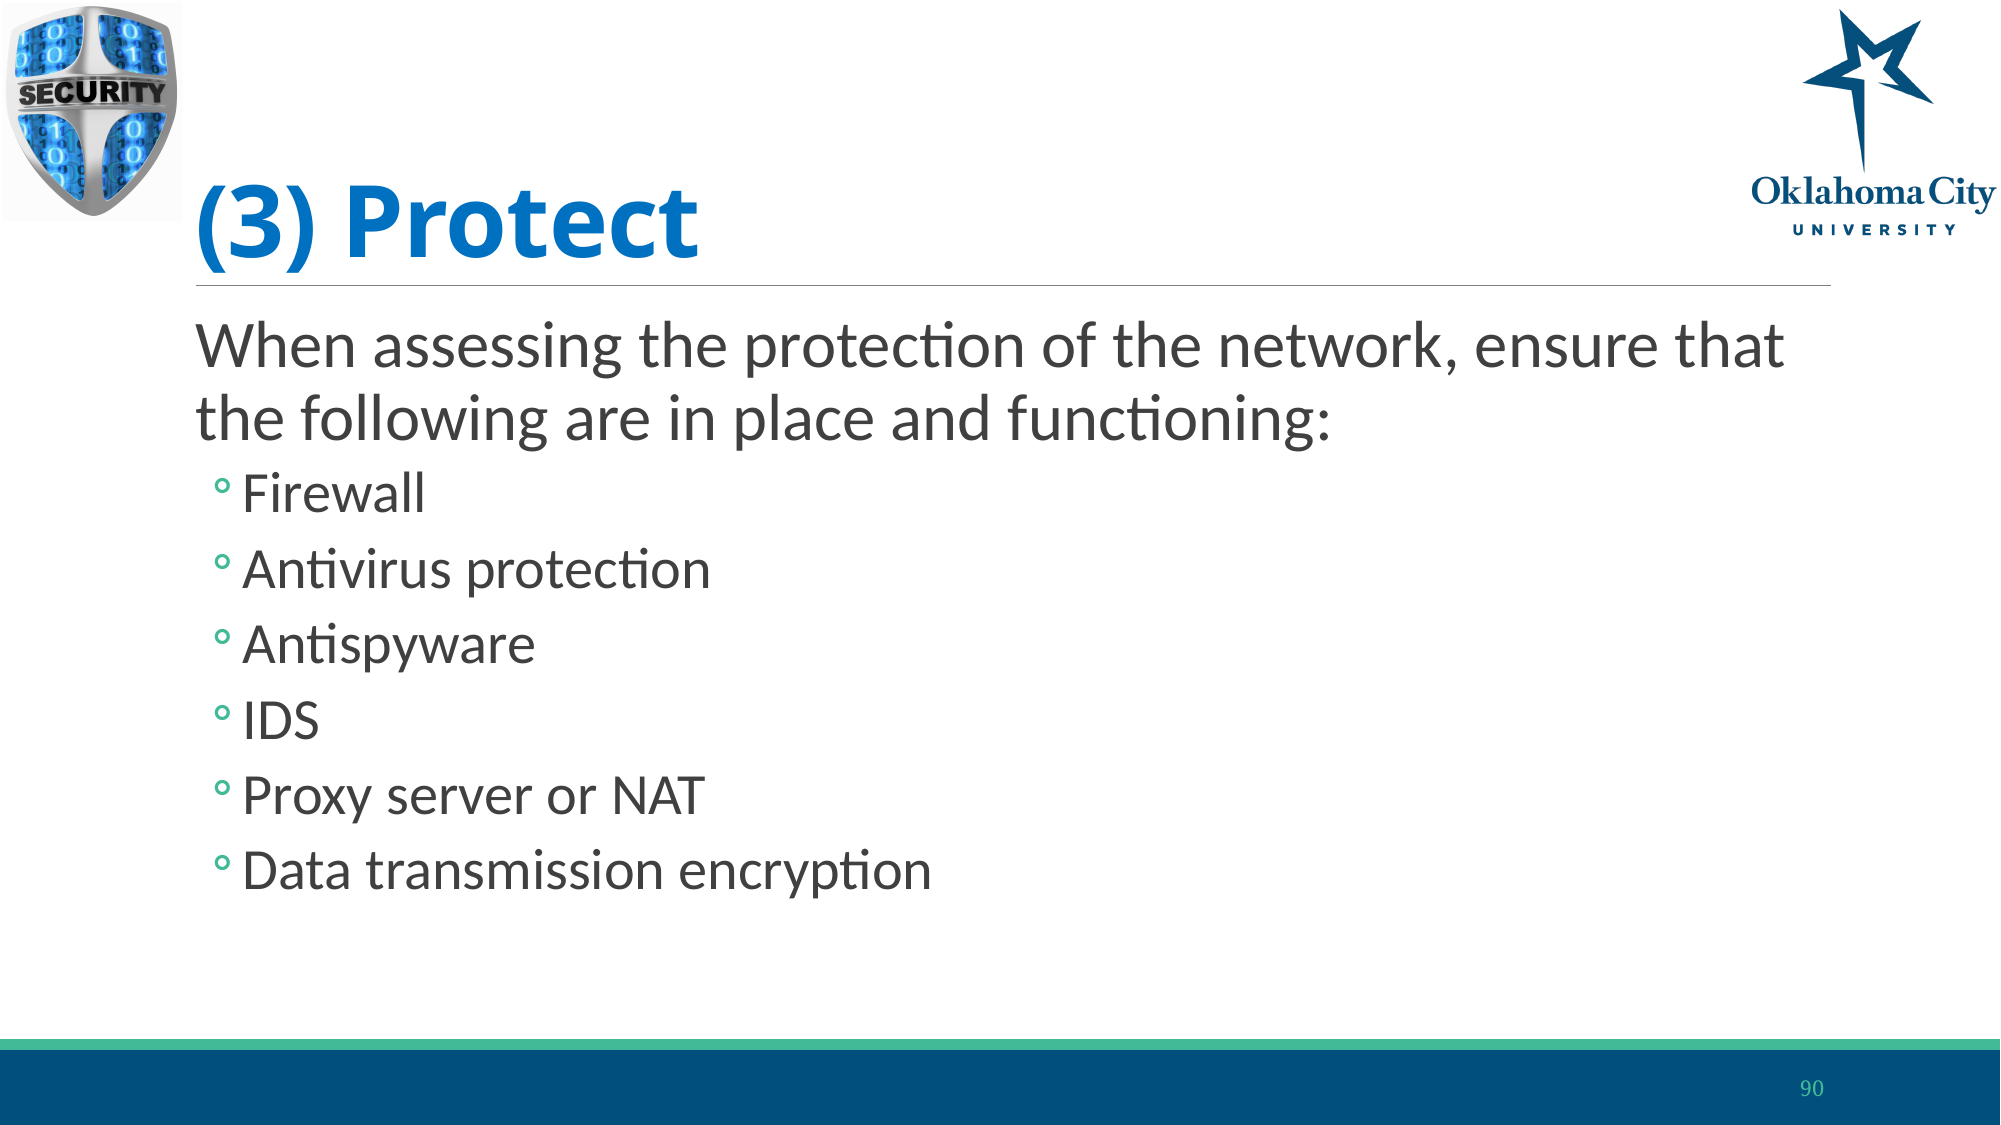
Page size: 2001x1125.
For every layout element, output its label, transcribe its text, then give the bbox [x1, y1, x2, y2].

title (3) Protect [180, 47, 1830, 285]
list When assessing the protection of the network, ensure that the following are in place and functioning: Firewall Antivirus protection Antispyware IDS Proxy server or NAT Data transmission encryption [180, 302, 1830, 963]
picture [2, 3, 183, 221]
slide_number 90 [1624, 1059, 1840, 1120]
picture [1740, 0, 2001, 246]
